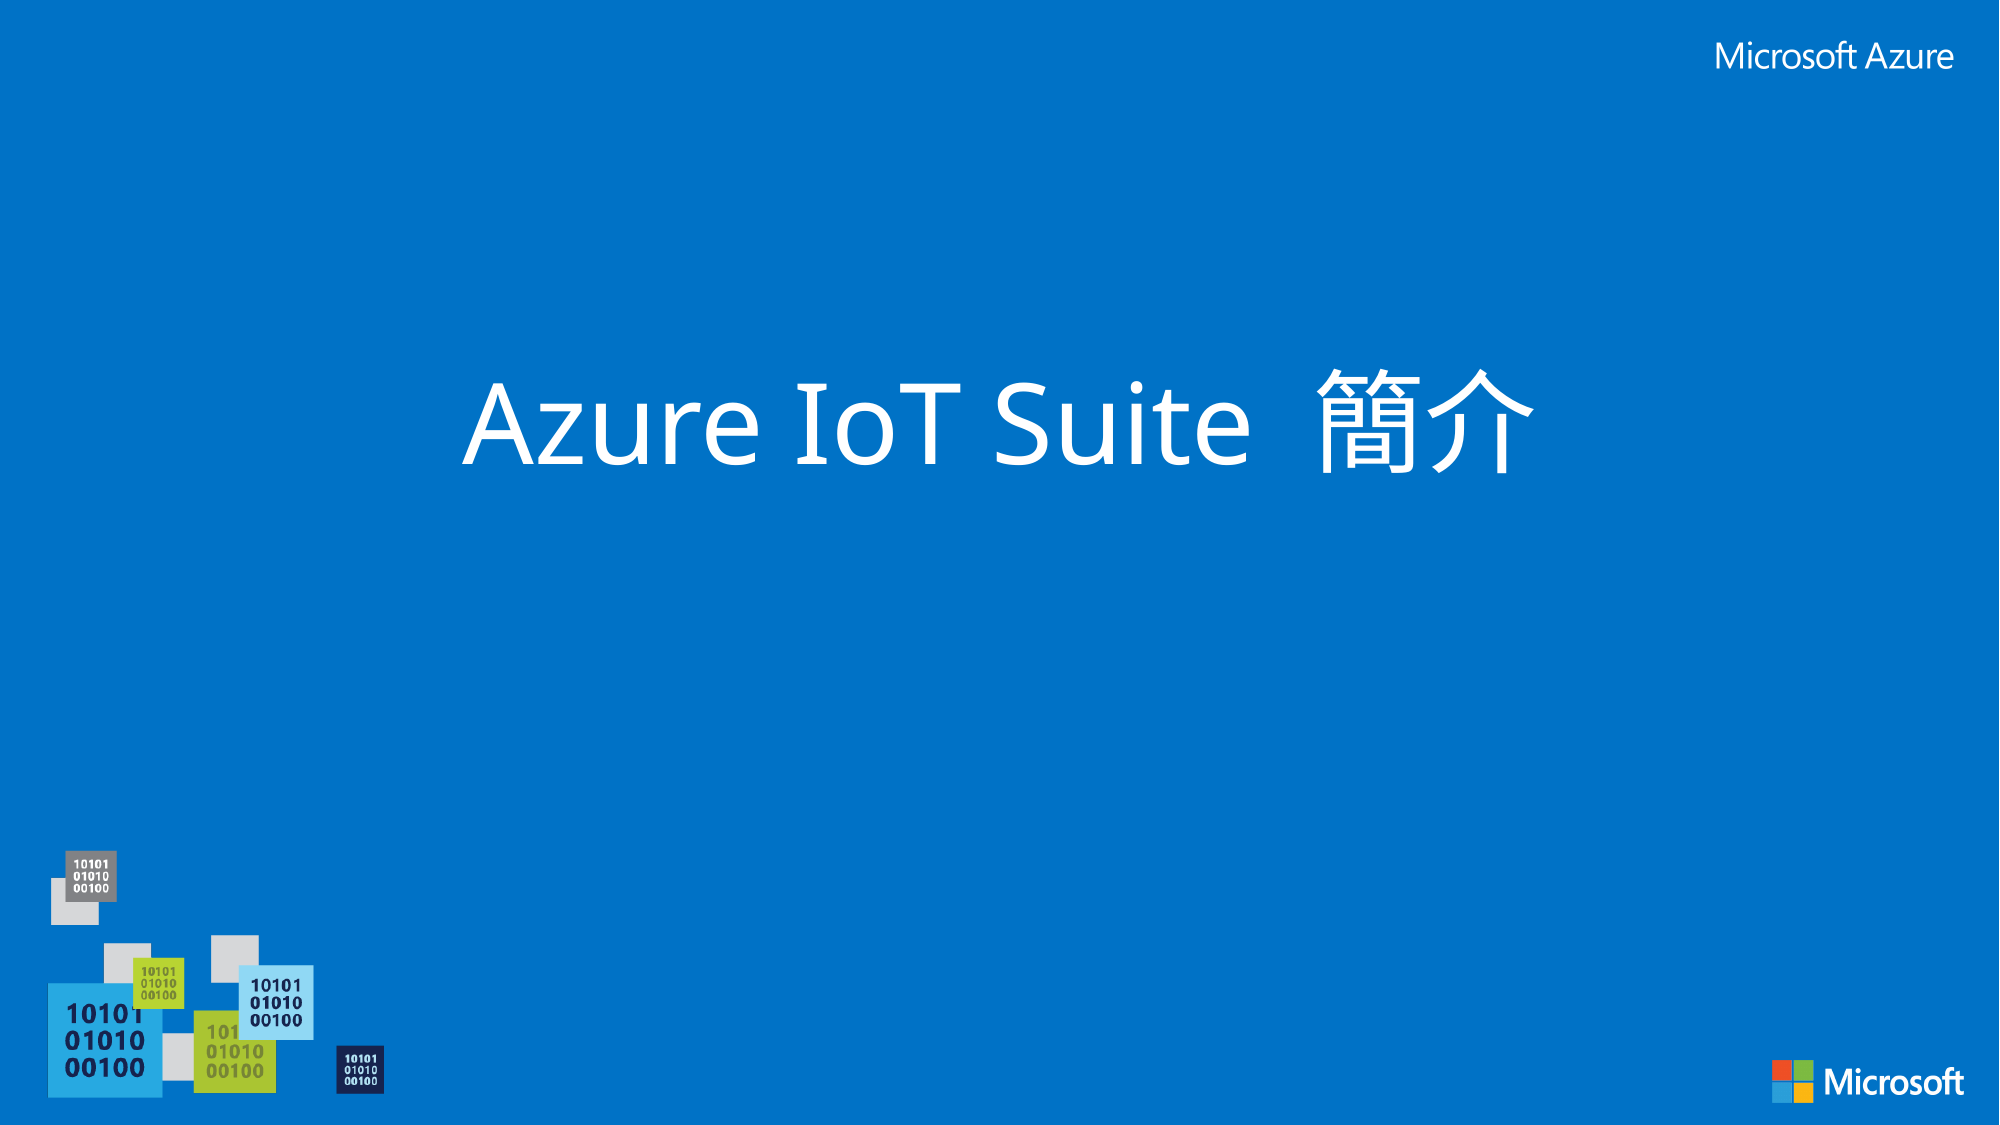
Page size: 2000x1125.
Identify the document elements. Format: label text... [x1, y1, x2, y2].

picture [1698, 24, 1972, 87]
title Azure IoT Suite 簡介 [0, 360, 2000, 538]
picture [17, 808, 463, 1125]
picture [1772, 1060, 1964, 1103]
